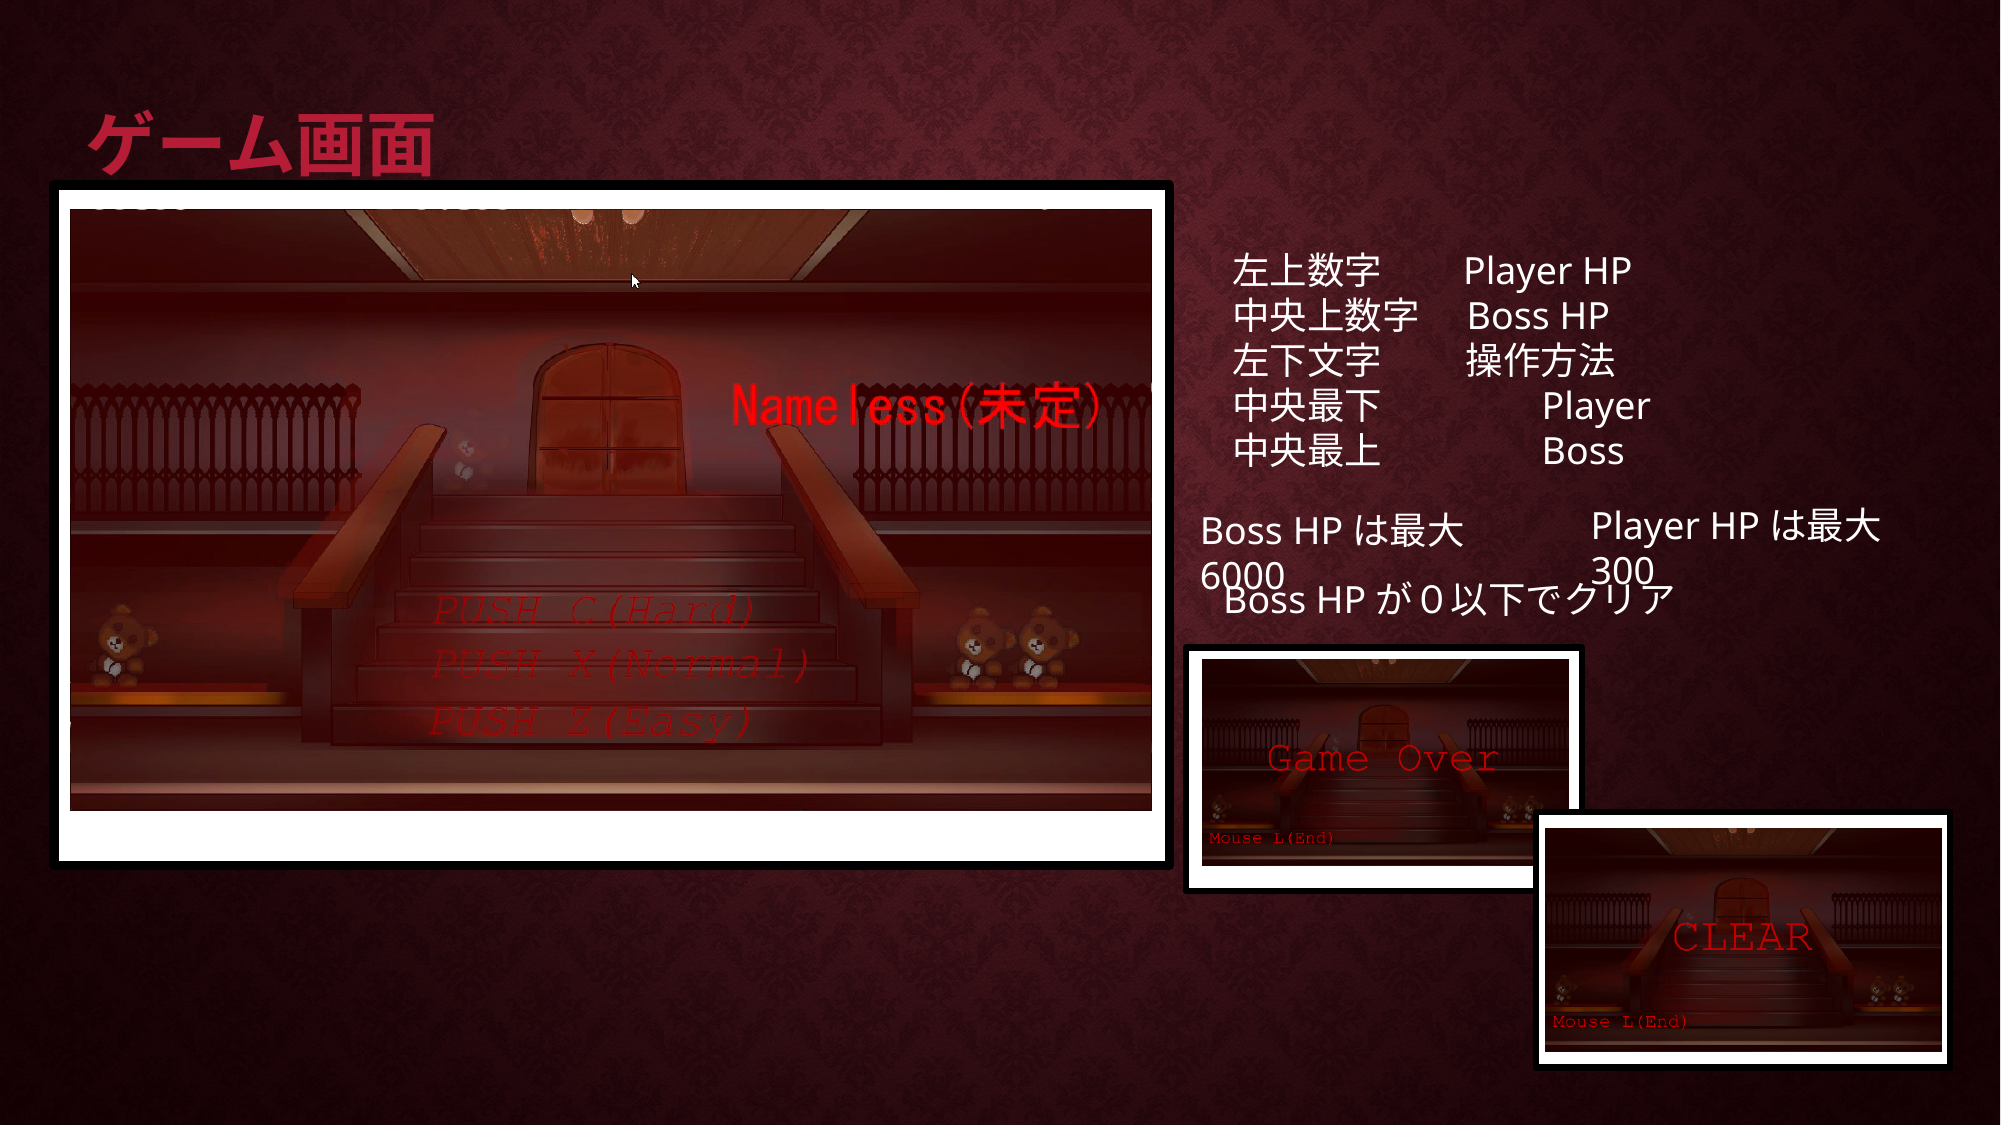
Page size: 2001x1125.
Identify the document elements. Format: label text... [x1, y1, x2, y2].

picture [1202, 659, 1942, 1052]
text_box [1184, 646, 1584, 892]
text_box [70, 209, 1153, 812]
text_box 左上数字 Player HP 中央上数字 Boss HP 左下文字 操作方法 中央最下 Player 中央最上 Boss [1217, 239, 1666, 480]
text_box [52, 184, 1171, 867]
text_box [1535, 811, 1952, 1069]
title ゲーム画面 [70, 87, 471, 207]
text_box Boss HPが０以下でクリア [1208, 568, 1691, 629]
text_box Boss HPは最大6000 [1185, 499, 1545, 605]
text_box Player HPは最大300 [1575, 494, 1950, 599]
